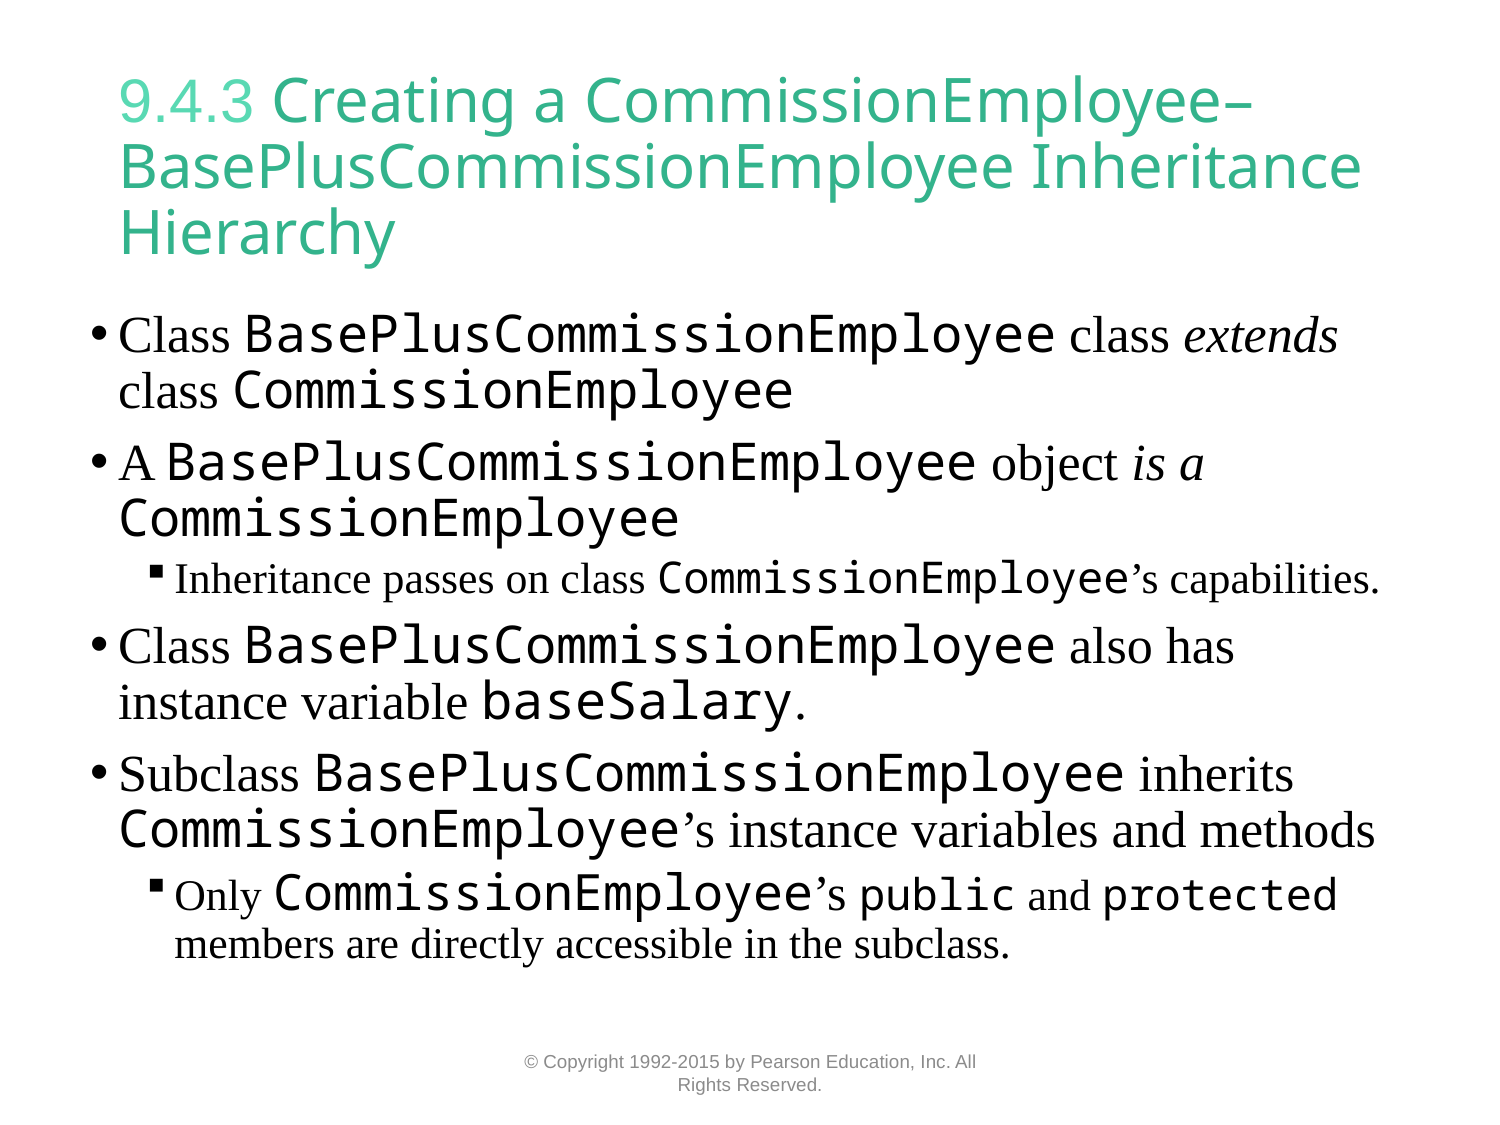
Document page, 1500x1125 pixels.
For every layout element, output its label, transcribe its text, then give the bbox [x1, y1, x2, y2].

title 9.4.3 Creating a CommissionEmployee–BasePlusCommissionEmployee Inheritance Hierarchy [103, 59, 1397, 278]
list Class BasePlusCommissionEmployee class extends class CommissionEmployee A BasePlusCommissionEmployee object is a CommissionEmployee Inheritance passes on class CommissionEmployee’s capabilities. Class BasePlusCommissionEmployee also has instance variable baseSalary. Subclass BasePlusCommissionEmployee inherits CommissionEmployee’s instance variables and methods Only CommissionEmployee’s public and protected members are directly accessible in the subclass. [75, 299, 1425, 1043]
footer © Copyright 1992-2015 by Pearson Education, Inc. All Rights Reserved. [496, 1042, 1004, 1103]
